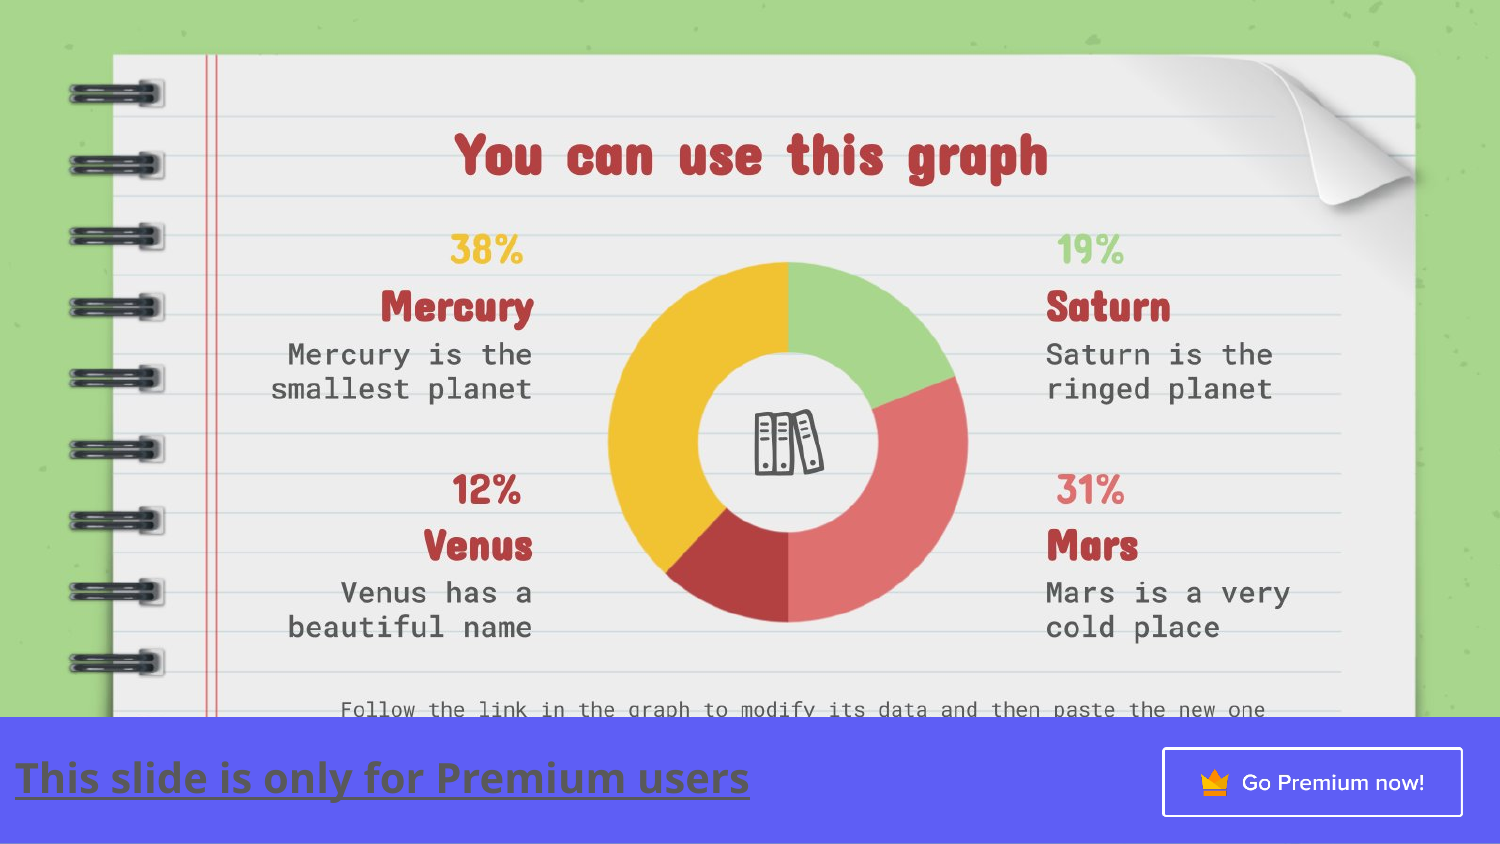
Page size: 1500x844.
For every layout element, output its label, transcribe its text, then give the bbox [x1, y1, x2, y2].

text_box This slide is only for Premium users [0, 717, 1500, 844]
picture [0, 0, 1500, 717]
picture [1162, 747, 1463, 817]
